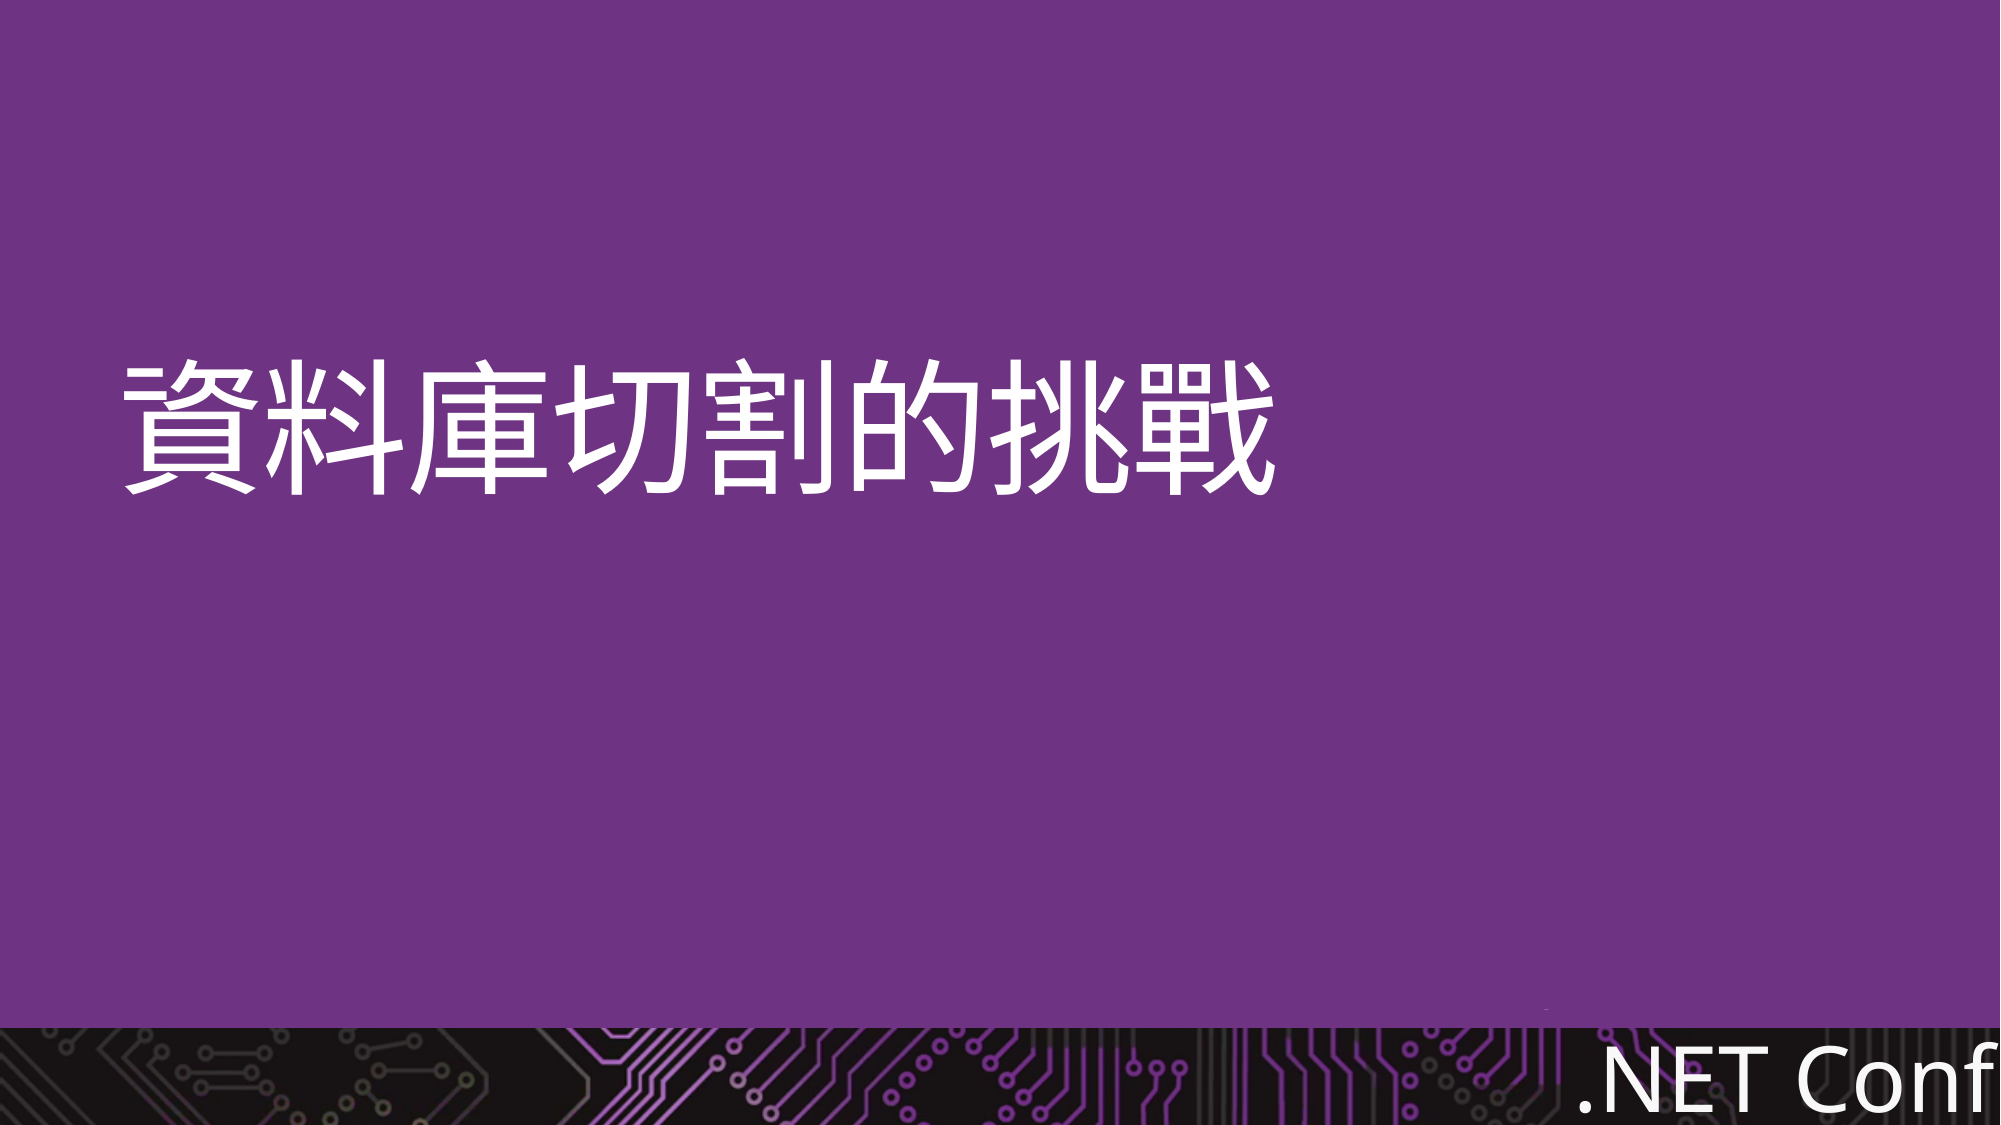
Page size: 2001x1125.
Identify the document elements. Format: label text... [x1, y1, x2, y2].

picture [0, 1028, 2000, 1125]
title 資料庫切割的挑戰 [93, 341, 1956, 533]
